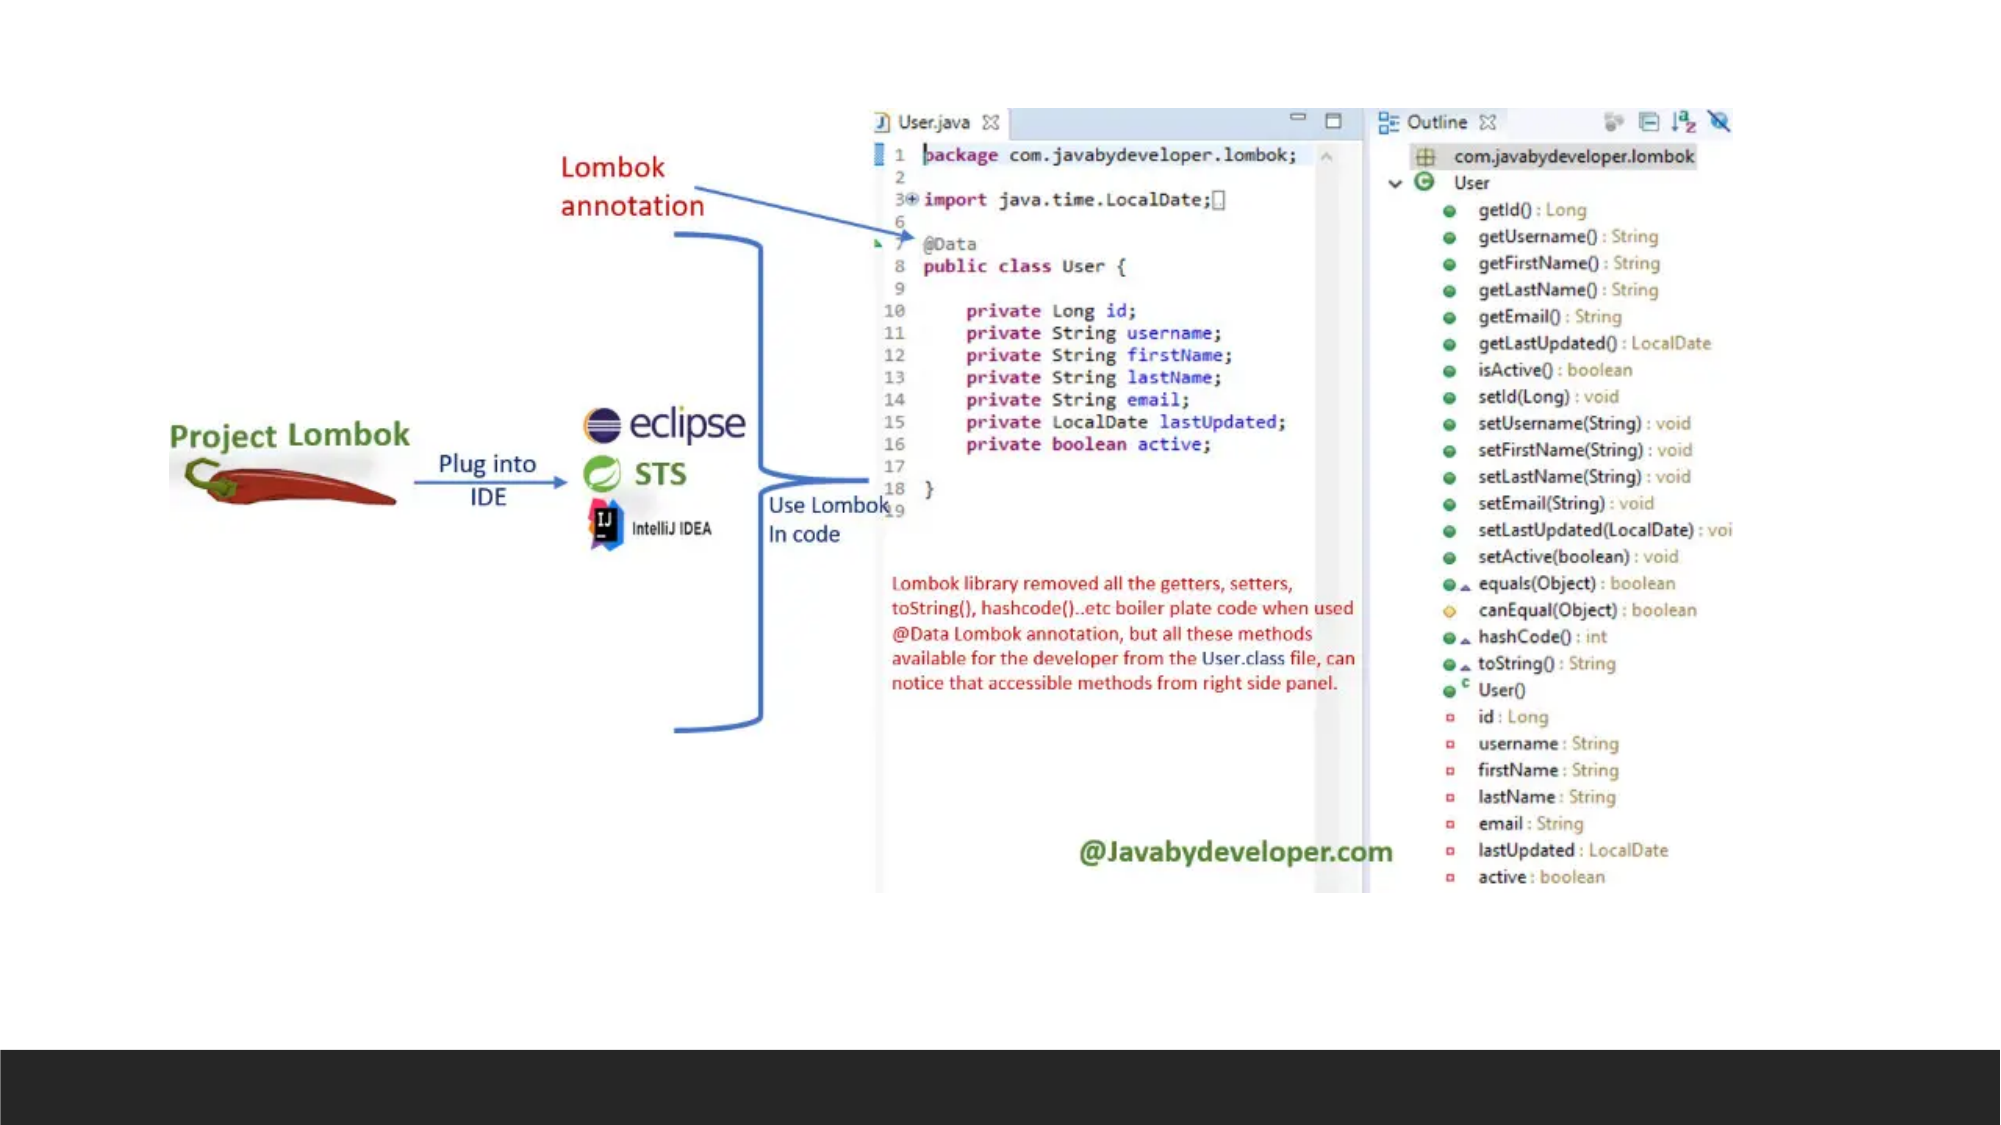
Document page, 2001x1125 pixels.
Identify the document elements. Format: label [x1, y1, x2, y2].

picture [169, 108, 1733, 894]
